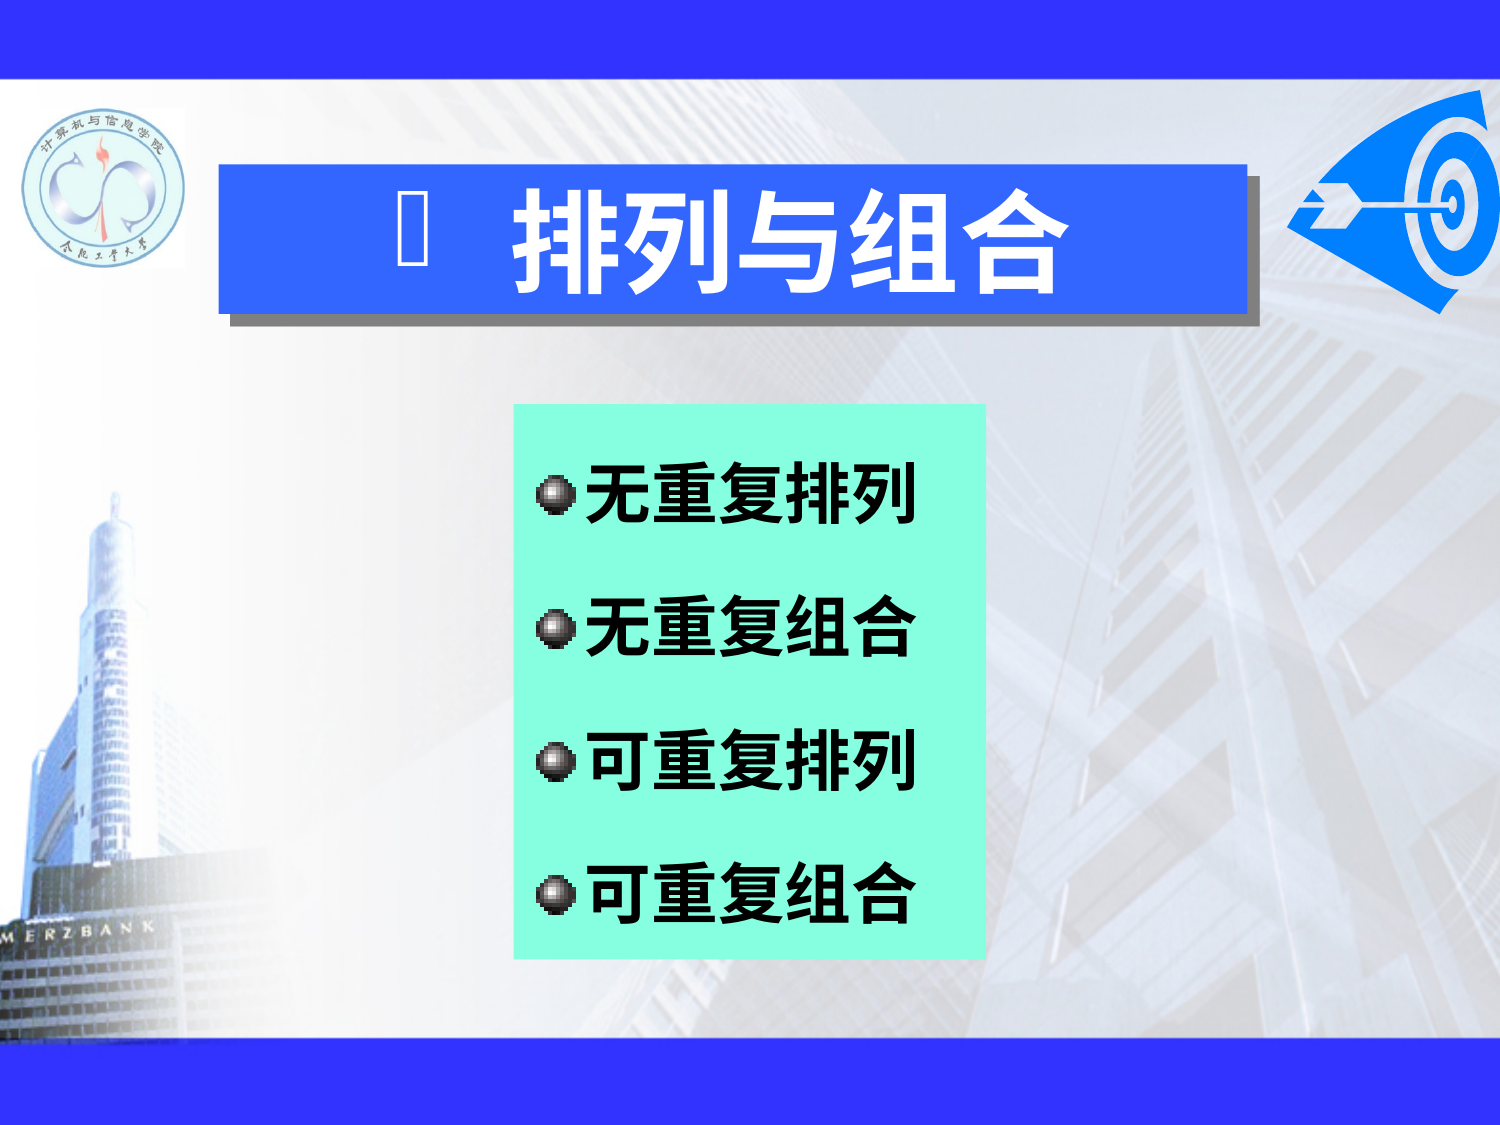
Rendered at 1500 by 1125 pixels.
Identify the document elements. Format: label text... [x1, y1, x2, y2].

picture [0, 0, 1500, 1125]
text_box 排列与组合 [218, 164, 1248, 314]
list 无重复排列 无重复组合 可重复排列 可重复组合 [513, 404, 987, 960]
